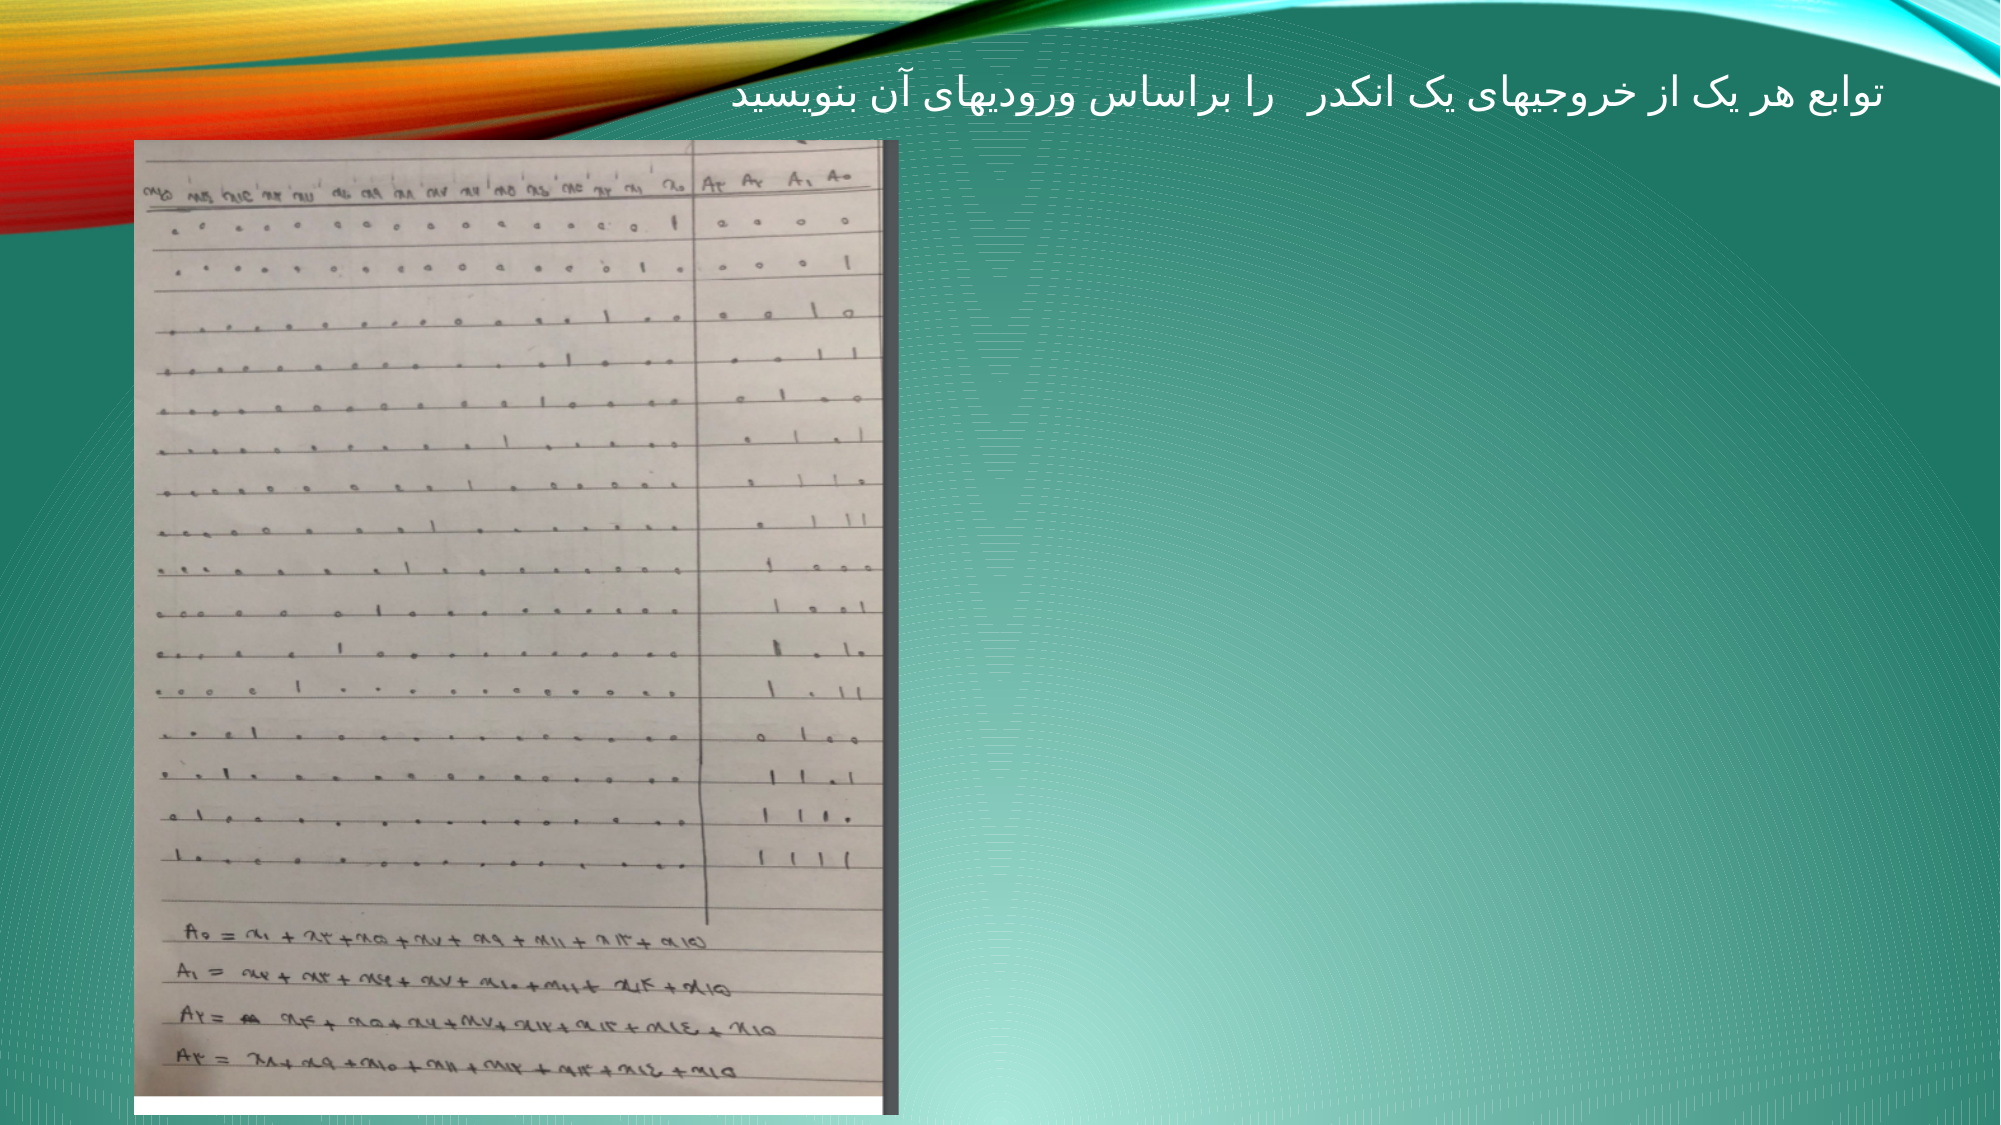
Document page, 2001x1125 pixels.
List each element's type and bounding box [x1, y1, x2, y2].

picture [0, 0, 2000, 237]
list [133, 140, 899, 1116]
